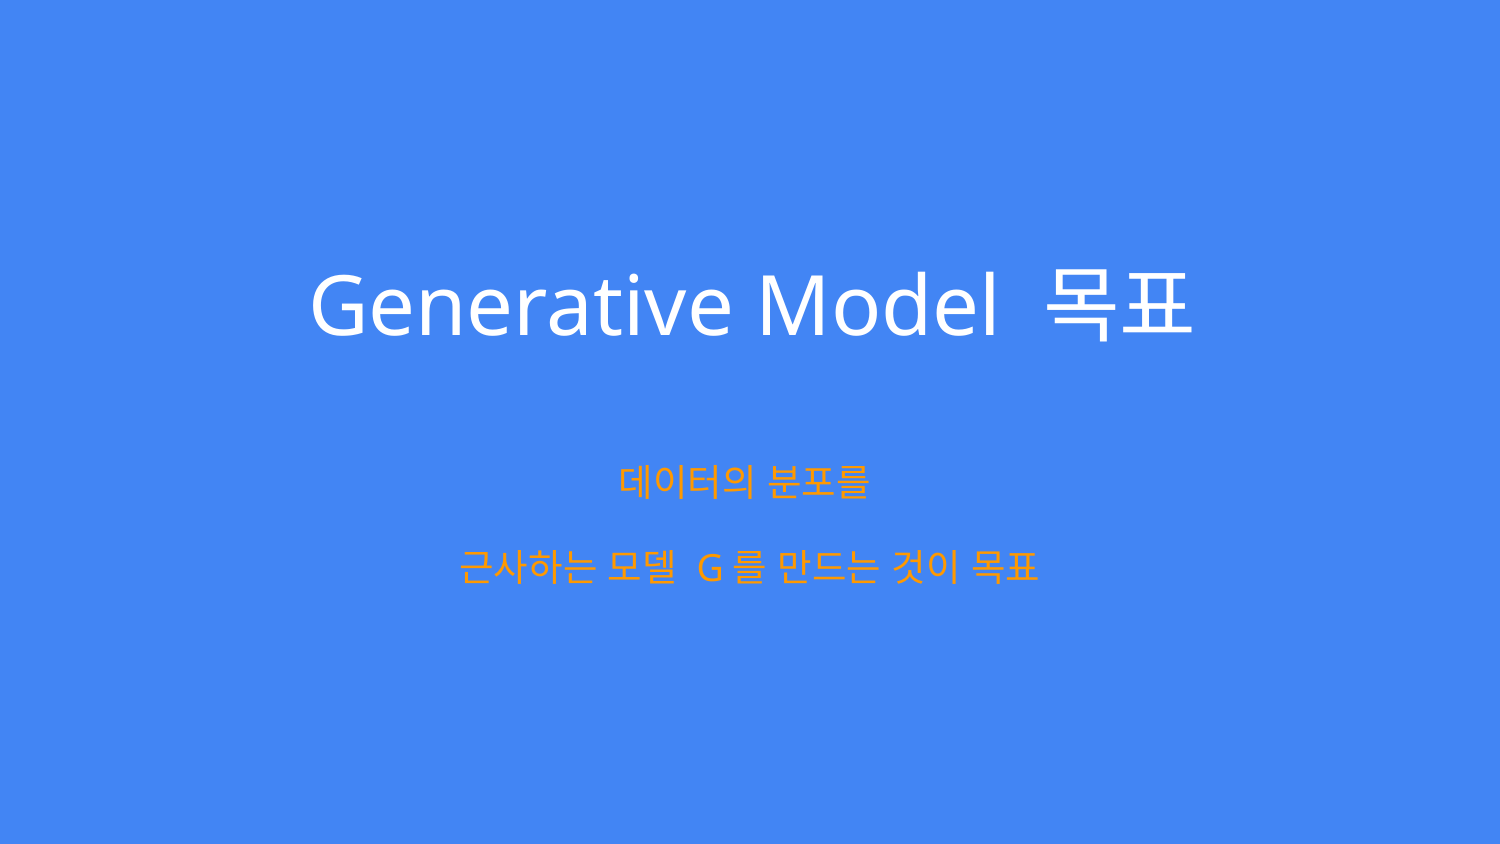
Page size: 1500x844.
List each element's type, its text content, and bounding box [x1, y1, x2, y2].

title Generative Model 목표 [53, 246, 1452, 368]
list 데이터의 분포를 근사하는 모델 G를 만드는 것이 목표 [75, 437, 1425, 651]
